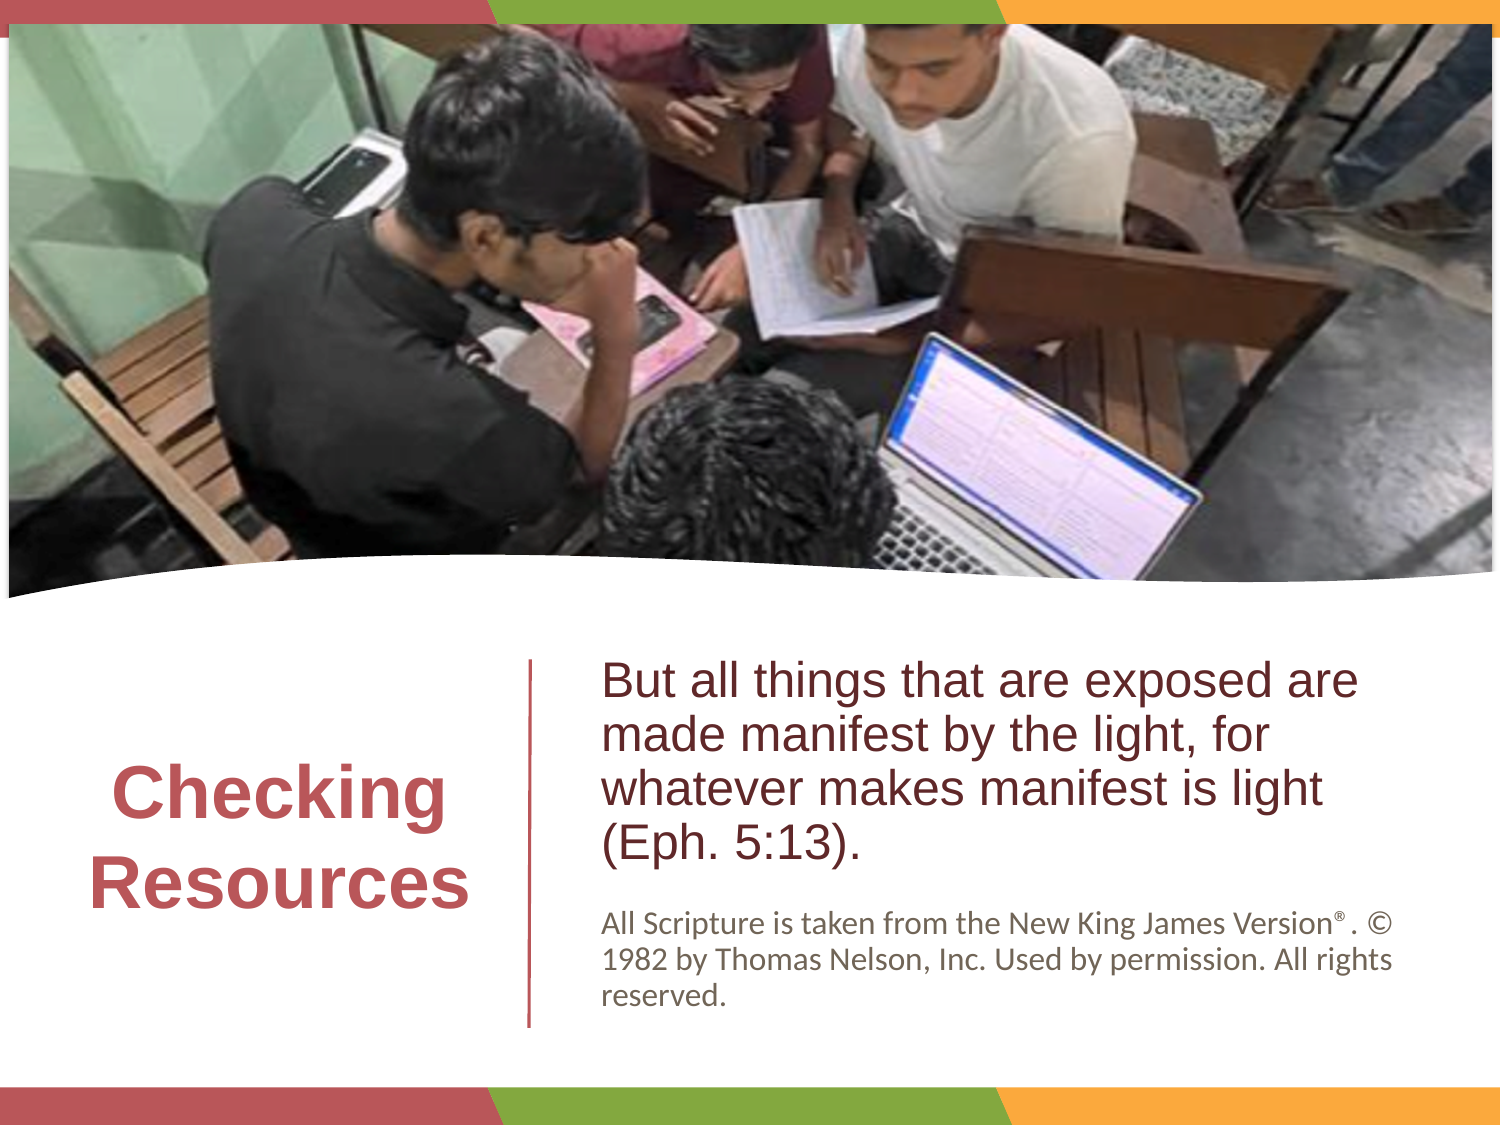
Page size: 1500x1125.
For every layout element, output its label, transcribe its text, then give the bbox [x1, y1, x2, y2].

list But all things that are exposed are made manifest by the light, for whatever makes manifest is light (Eph. 5:13). All Scripture is taken from the New King James Version®. © 1982 by Thomas Nelson, Inc. Used by permission. All rights reserved. [555, 601, 1441, 1068]
text_box [994, 1086, 1500, 1125]
text_box [0, 1086, 502, 1125]
text_box [485, 1086, 1010, 1125]
picture [0, 24, 1500, 601]
text_box Checking Resources [30, 736, 528, 932]
